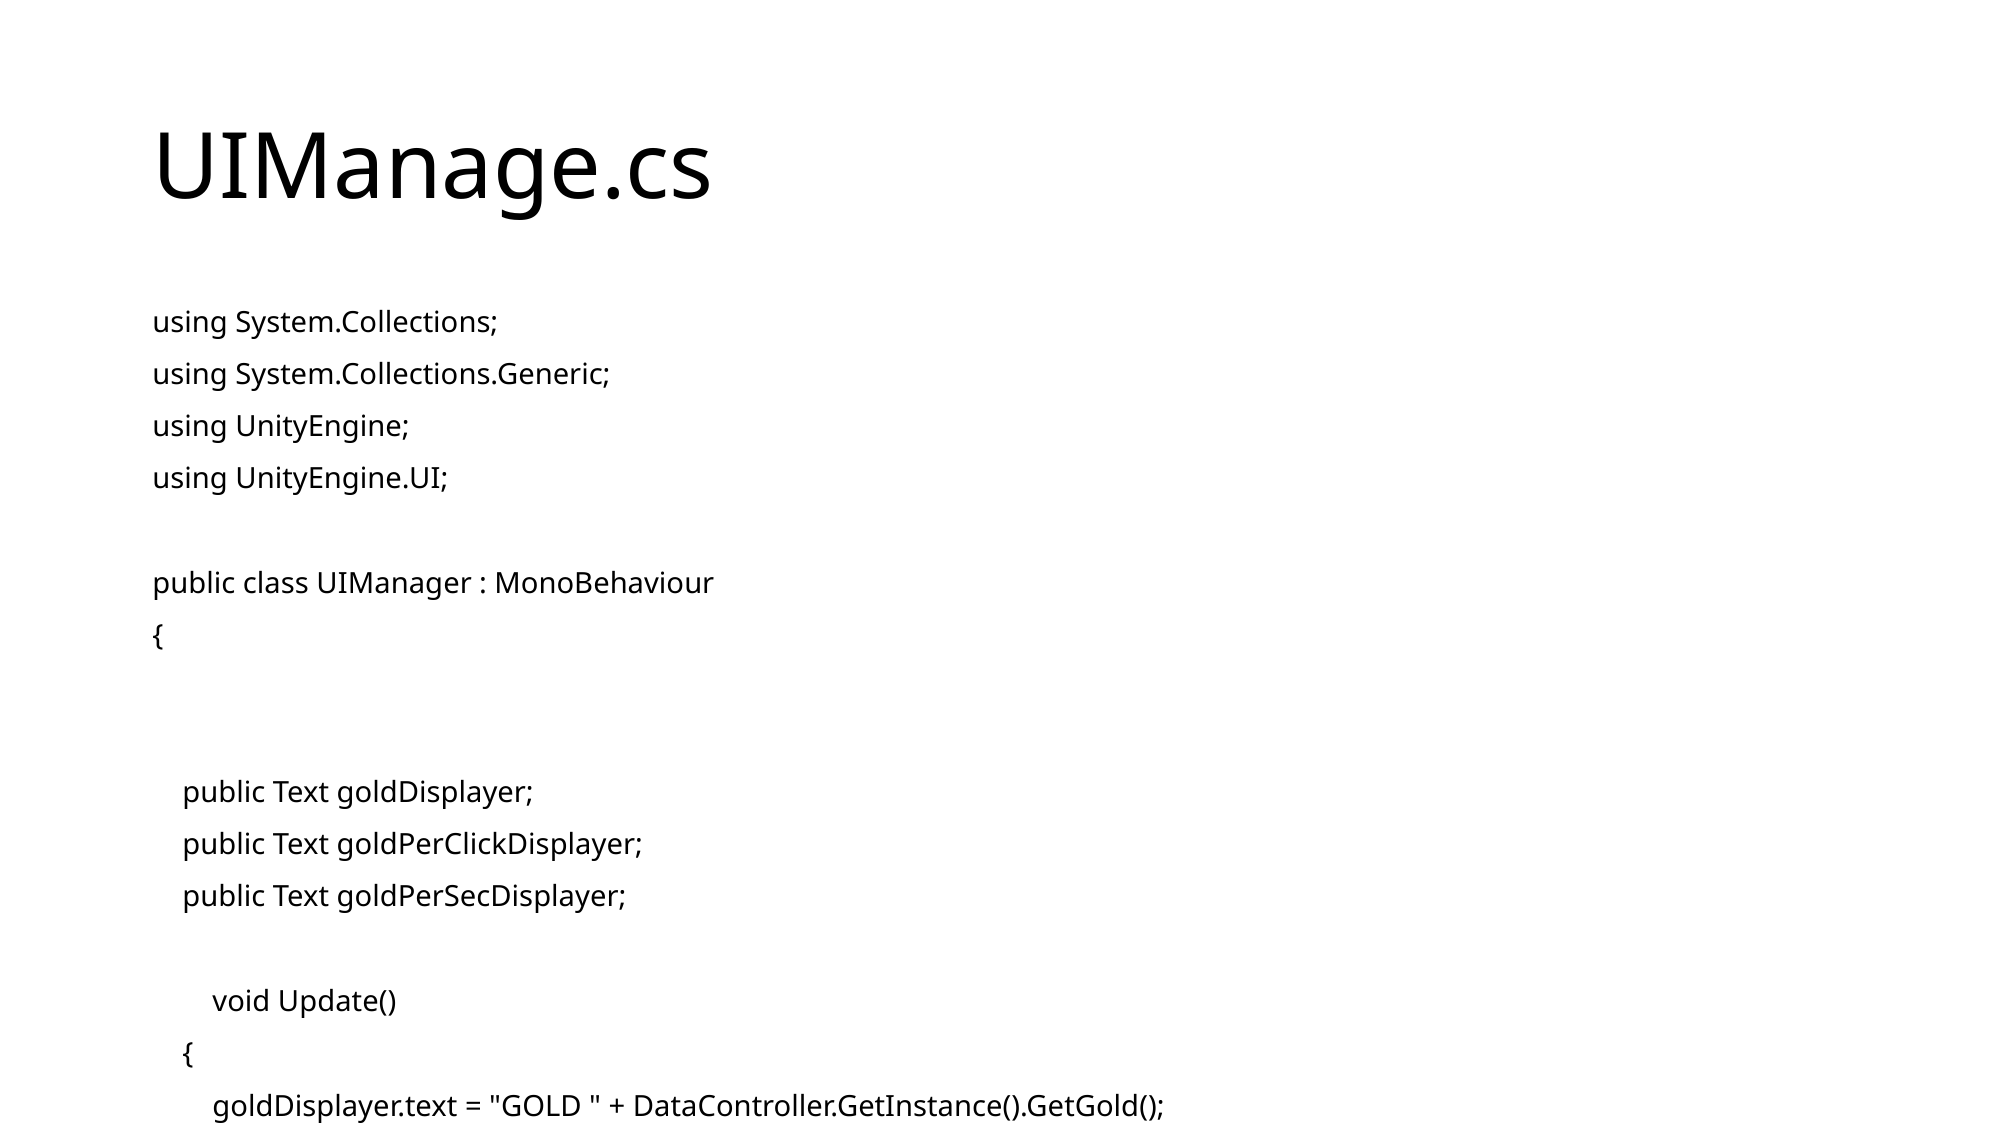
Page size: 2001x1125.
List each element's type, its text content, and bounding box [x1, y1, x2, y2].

list using System.Collections; using System.Collections.Generic; using UnityEngine; using UnityEngine.UI; public class UIManager : MonoBehaviour { public Text goldDisplayer; public Text goldPerClickDisplayer; public Text goldPerSecDisplayer; void Update() { goldDisplayer.text = "GOLD " + DataController.GetInstance().GetGold(); goldPerClickDisplayer.text = "GOLD PER CLICK " + DataController.GetInstance().GetGoldPerClick(); goldPerSecDisplayer.text = "GOLD PER SEC: " + DataController.GetInstance().GetGoldPerSec(); } } [137, 299, 1863, 1014]
title UIManage.cs [137, 59, 1863, 278]
